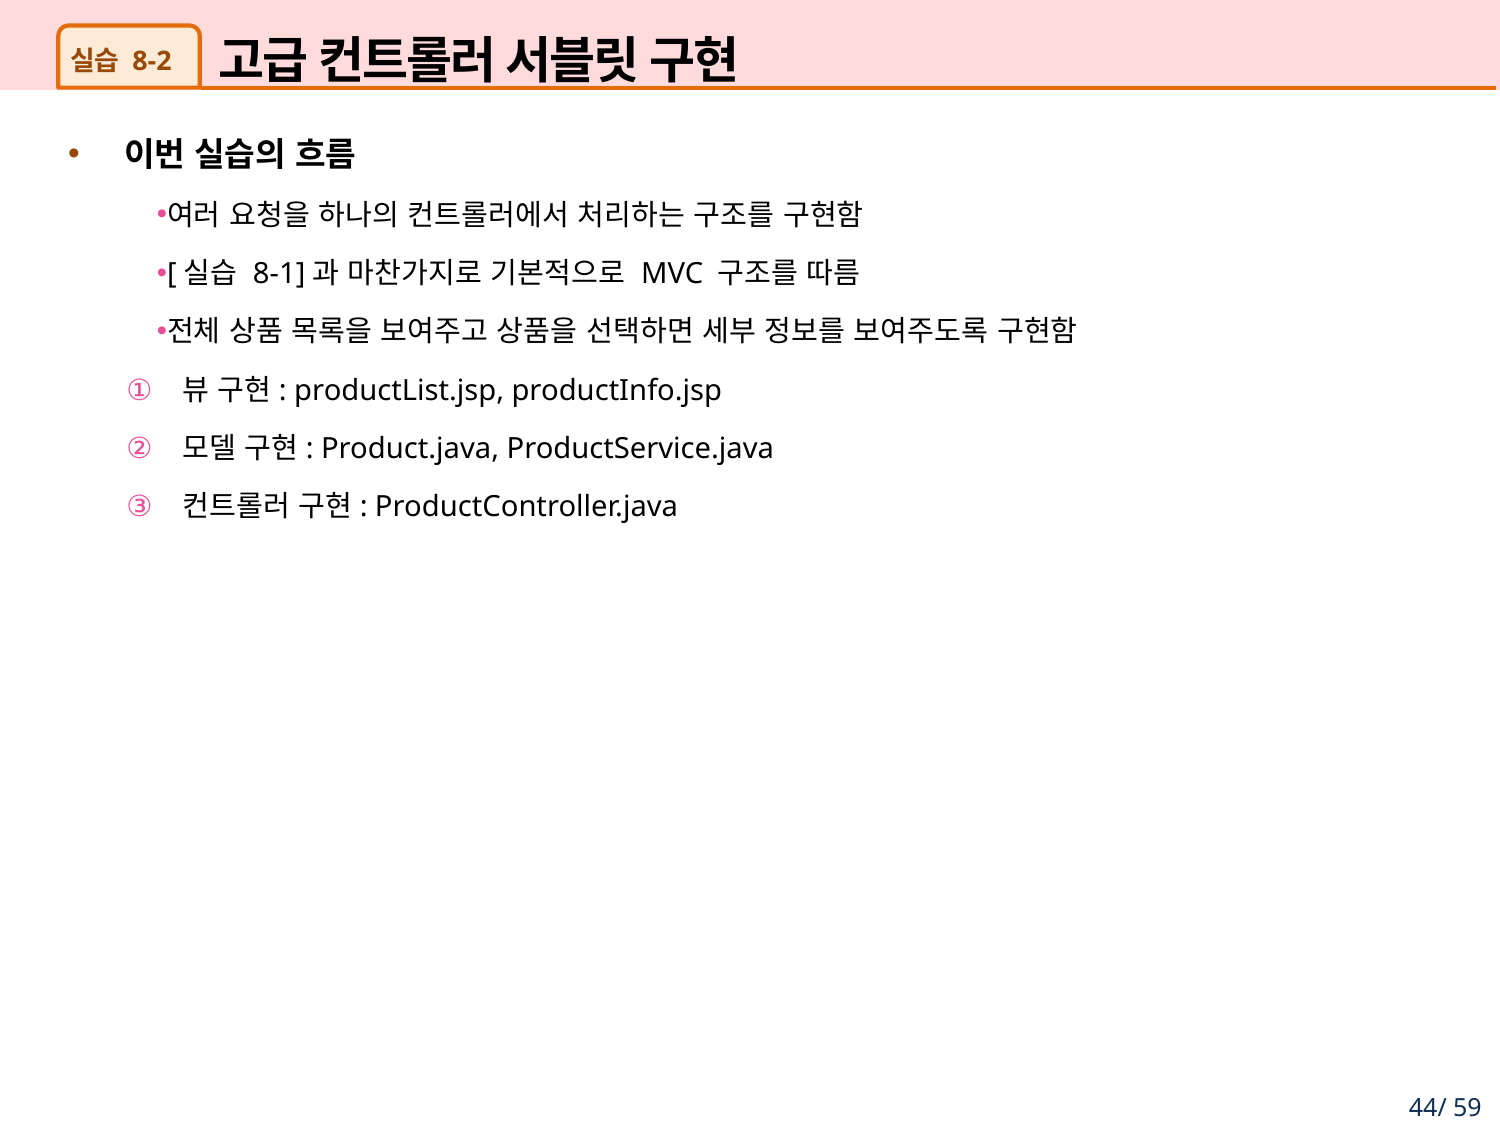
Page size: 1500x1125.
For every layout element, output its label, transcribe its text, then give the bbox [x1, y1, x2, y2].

title 고급 컨트롤러 서블릿 구현 [203, 19, 1365, 97]
list 이번 실습의 흐름 여러 요청을 하나의 컨트롤러에서 처리하는 구조를 구현함 [실습 8-1]과 마찬가지로 기본적으로 MVC 구조를 따름 전체 상품 목록을 보여주고 상품을 선택하면 세부 정보를 보여주도록 구현함 뷰 구현: productList.jsp, productInfo.jsp 모델 구현: Product.java, ProductService.java 컨트롤러 구현: ProductController.java [53, 125, 1425, 1005]
text_box 실습 8-2 [55, 35, 206, 83]
